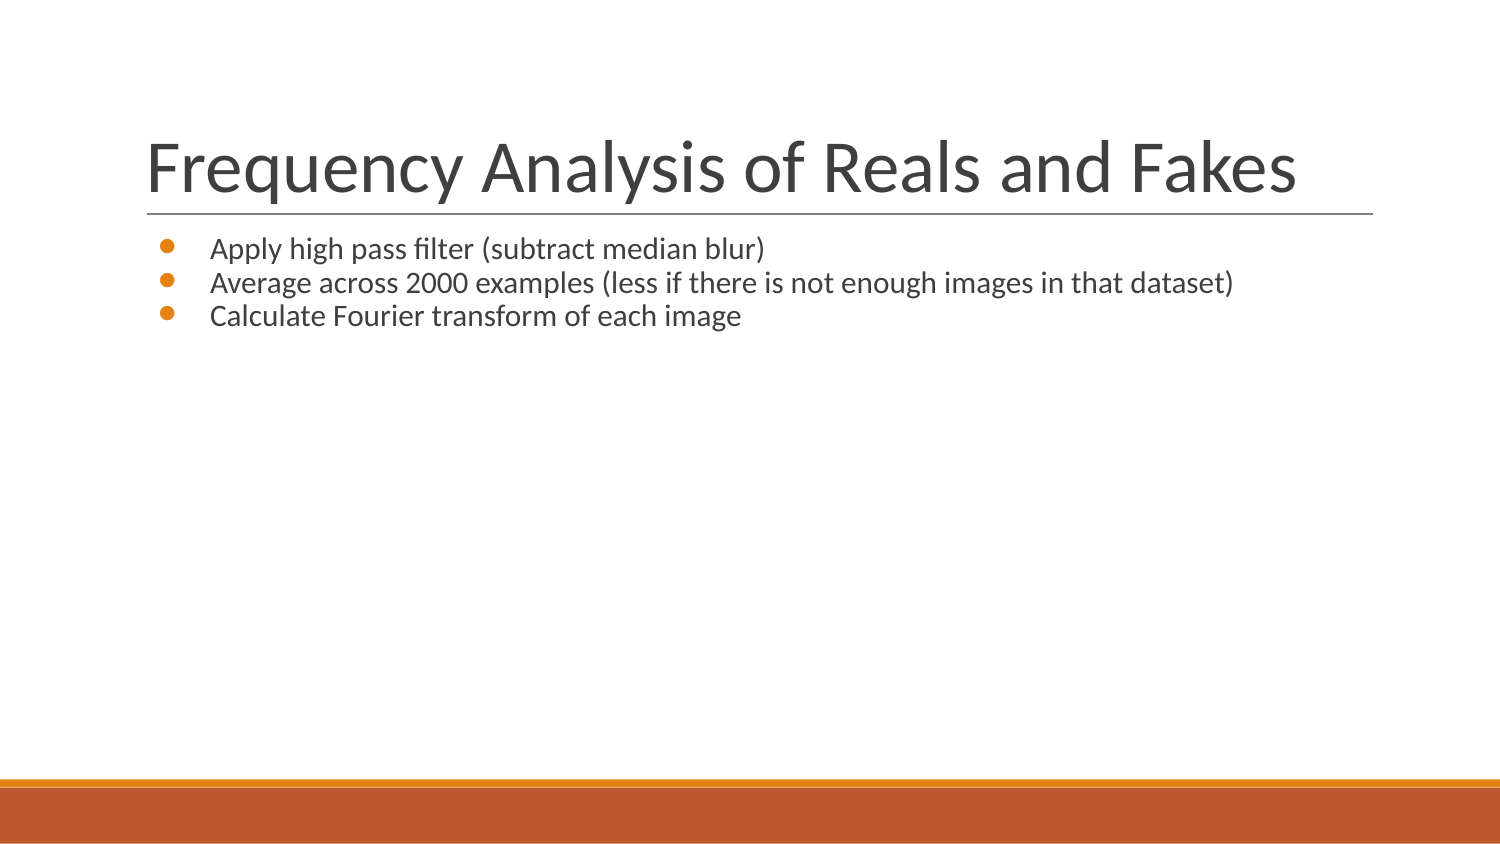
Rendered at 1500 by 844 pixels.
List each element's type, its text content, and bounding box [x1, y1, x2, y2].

title Frequency Analysis of Reals and Fakes [135, 35, 1373, 214]
list Apply high pass filter (subtract median blur) Average across 2000 examples (less if there is not enough images in that dataset) Calculate Fourier transform of each image [135, 227, 1373, 723]
